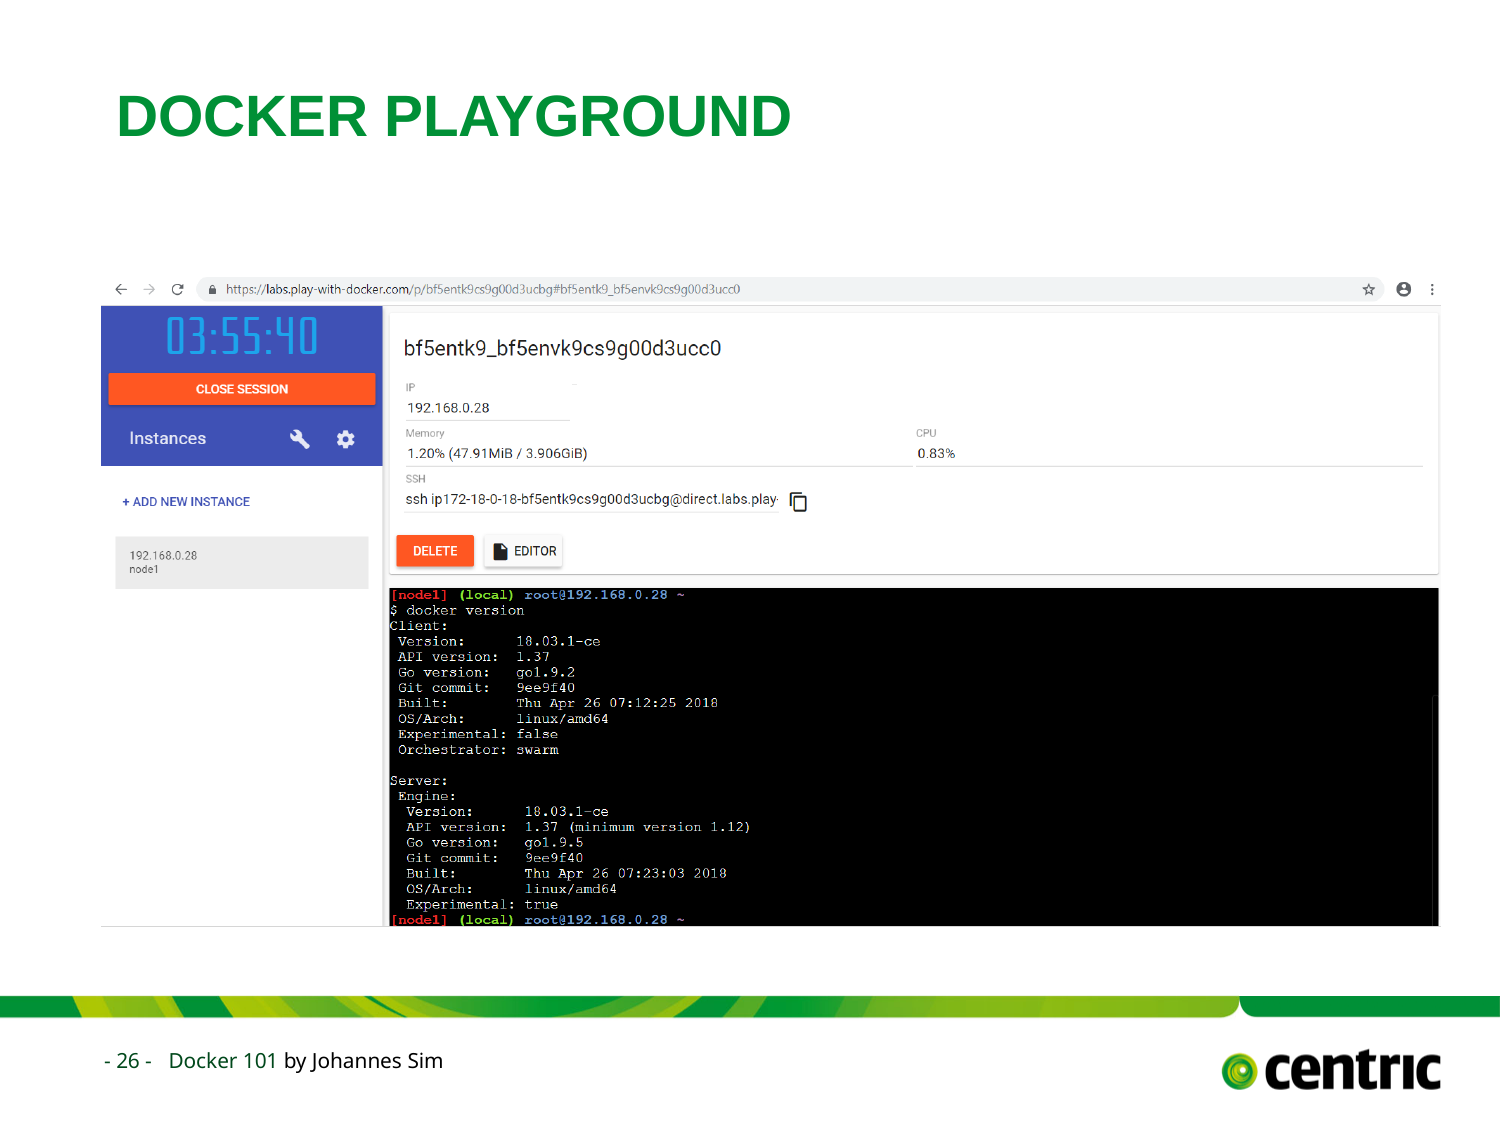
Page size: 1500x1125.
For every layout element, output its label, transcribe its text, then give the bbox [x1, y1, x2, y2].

picture [0, 995, 1500, 1125]
title Docker PLayGROUND [101, 77, 1441, 213]
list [101, 275, 1441, 931]
